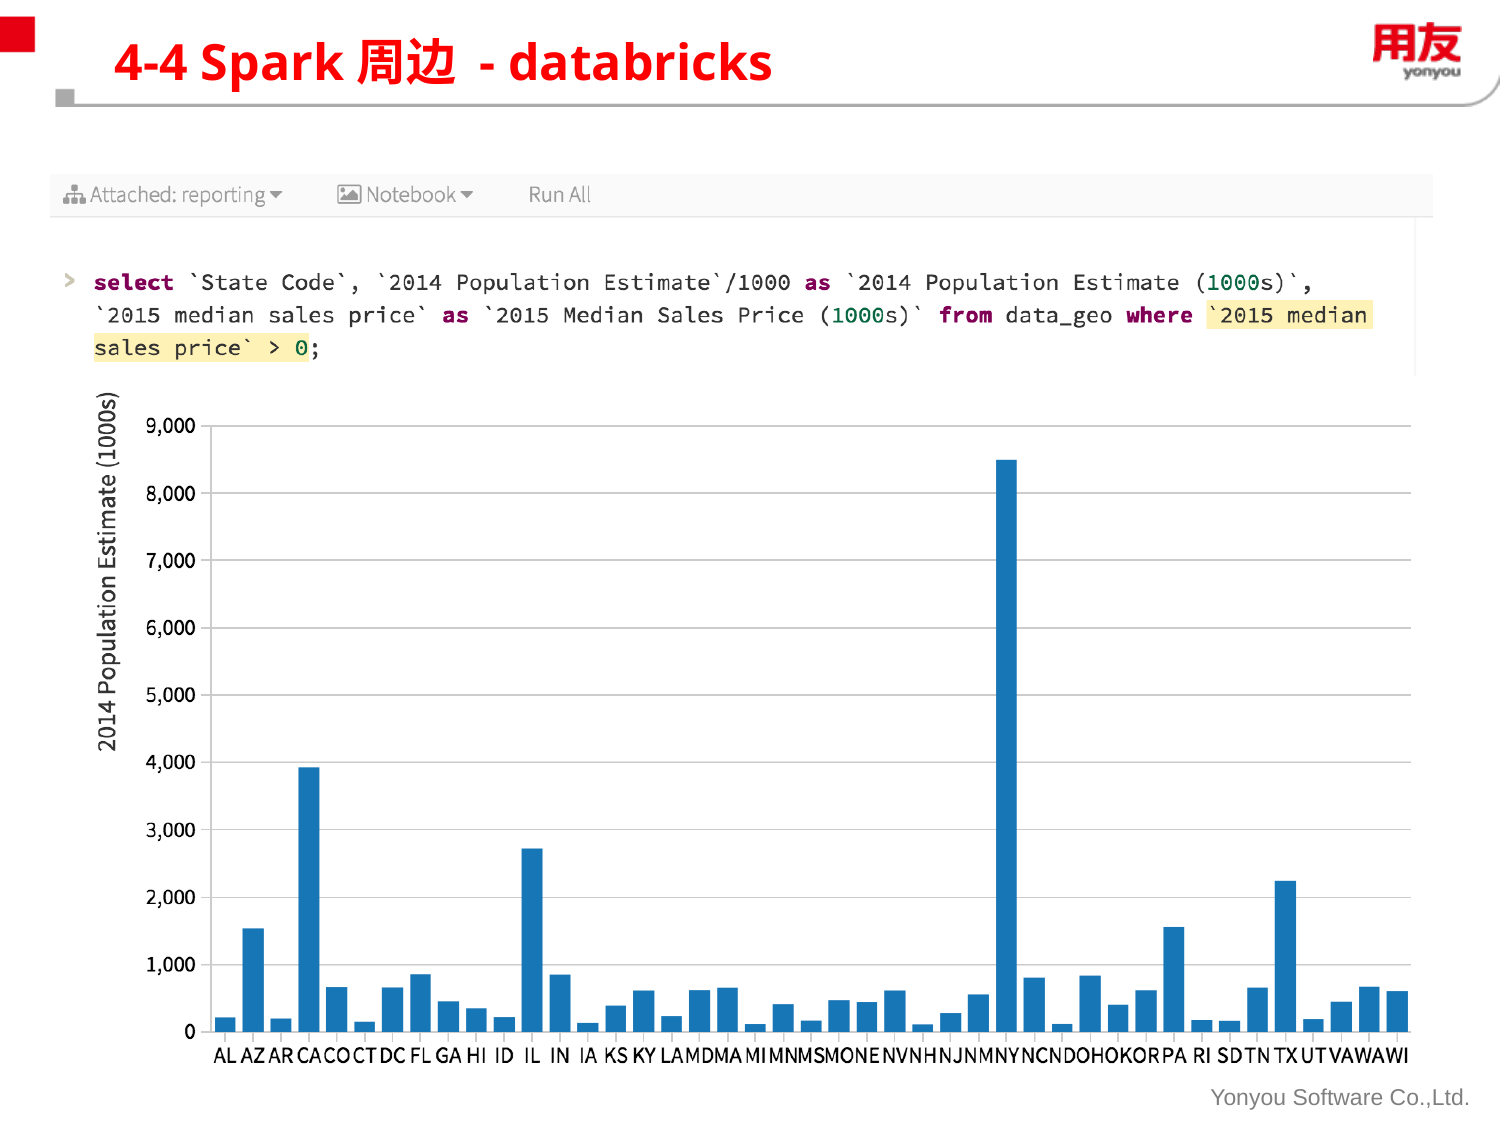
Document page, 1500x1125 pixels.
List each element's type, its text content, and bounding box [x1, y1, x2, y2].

picture [0, 0, 1500, 107]
picture [49, 174, 1434, 1077]
title 4-4 Spark周边 - databricks [99, 12, 1251, 109]
